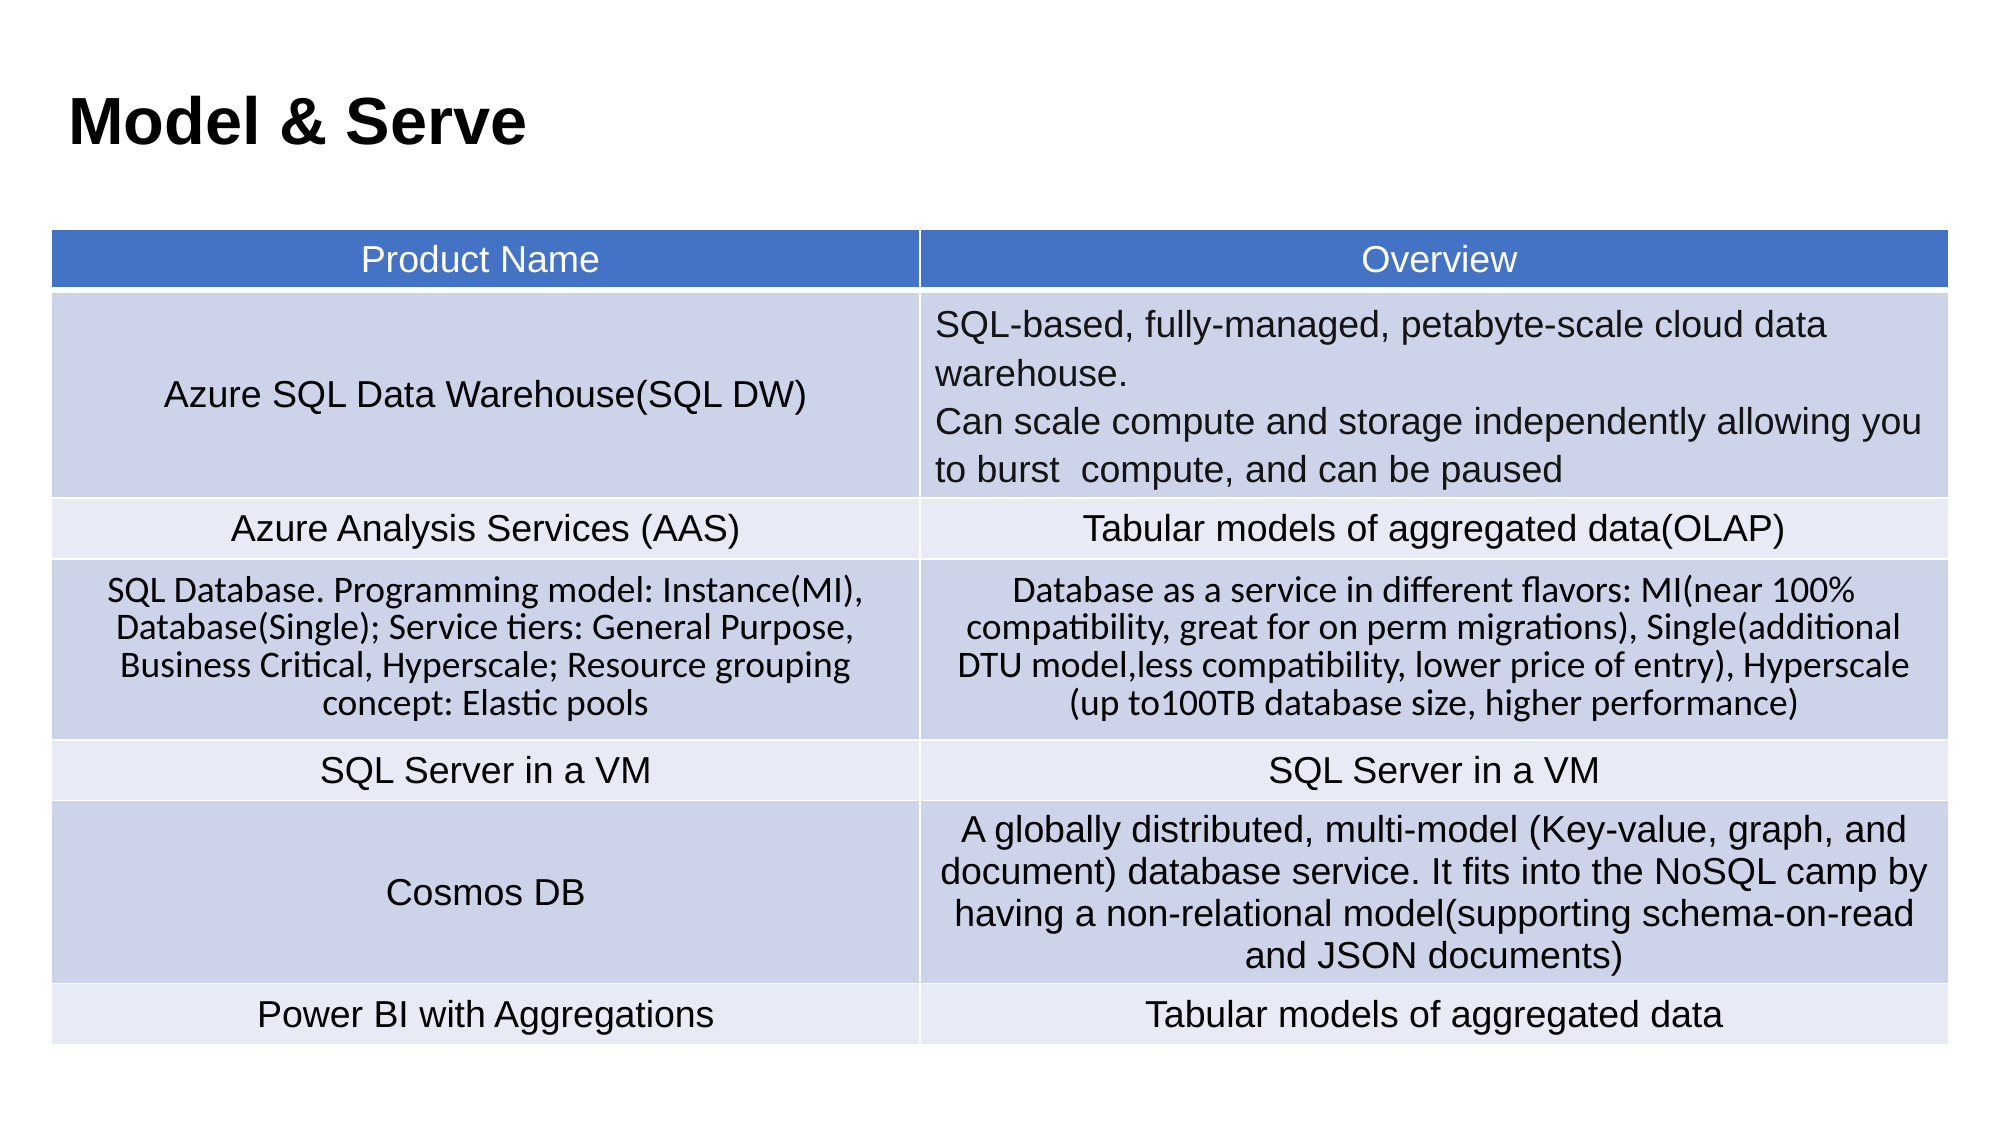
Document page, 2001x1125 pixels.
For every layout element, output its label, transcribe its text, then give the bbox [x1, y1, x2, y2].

table_header Product Name [52, 230, 919, 287]
table_cell SQL Server in a VM [52, 741, 919, 800]
table_cell Tabular models of aggregated data(OLAP) [921, 499, 1948, 558]
table_cell Power BI with Aggregations [52, 984, 919, 1044]
table_cell A globally distributed, multi-model (Key-value, graph, and document) database service. It fits into the NoSQL camp by having a non-relational model(supporting schema-on-read and JSON documents) [921, 801, 1948, 983]
table_cell SQL-based, fully-managed, petabyte-scale cloud data warehouse. Can scale compute and storage independently allowing you to burst compute, and can be paused [921, 293, 1948, 497]
table_cell Cosmos DB [52, 801, 919, 983]
text_box Model & Serve [53, 70, 562, 166]
table_cell SQL Database. Programming model: Instance(MI), Database(Single); Service tiers: General Purpose, Business Critical, Hyperscale; Resource grouping concept: Elastic pools [52, 560, 919, 739]
table_cell Tabular models of aggregated data [921, 984, 1948, 1044]
table_cell SQL Server in a VM [921, 741, 1948, 800]
table_header Overview [921, 230, 1948, 287]
table_cell Database as a service in different flavors: MI(near 100% compatibility, great for on perm migrations), Single(additional DTU model,less compatibility, lower price of entry), Hyperscale (up to100TB database size, higher performance) [921, 560, 1948, 739]
table_cell Azure SQL Data Warehouse(SQL DW) [52, 293, 919, 497]
table_cell Azure Analysis Services (AAS) [52, 499, 919, 558]
